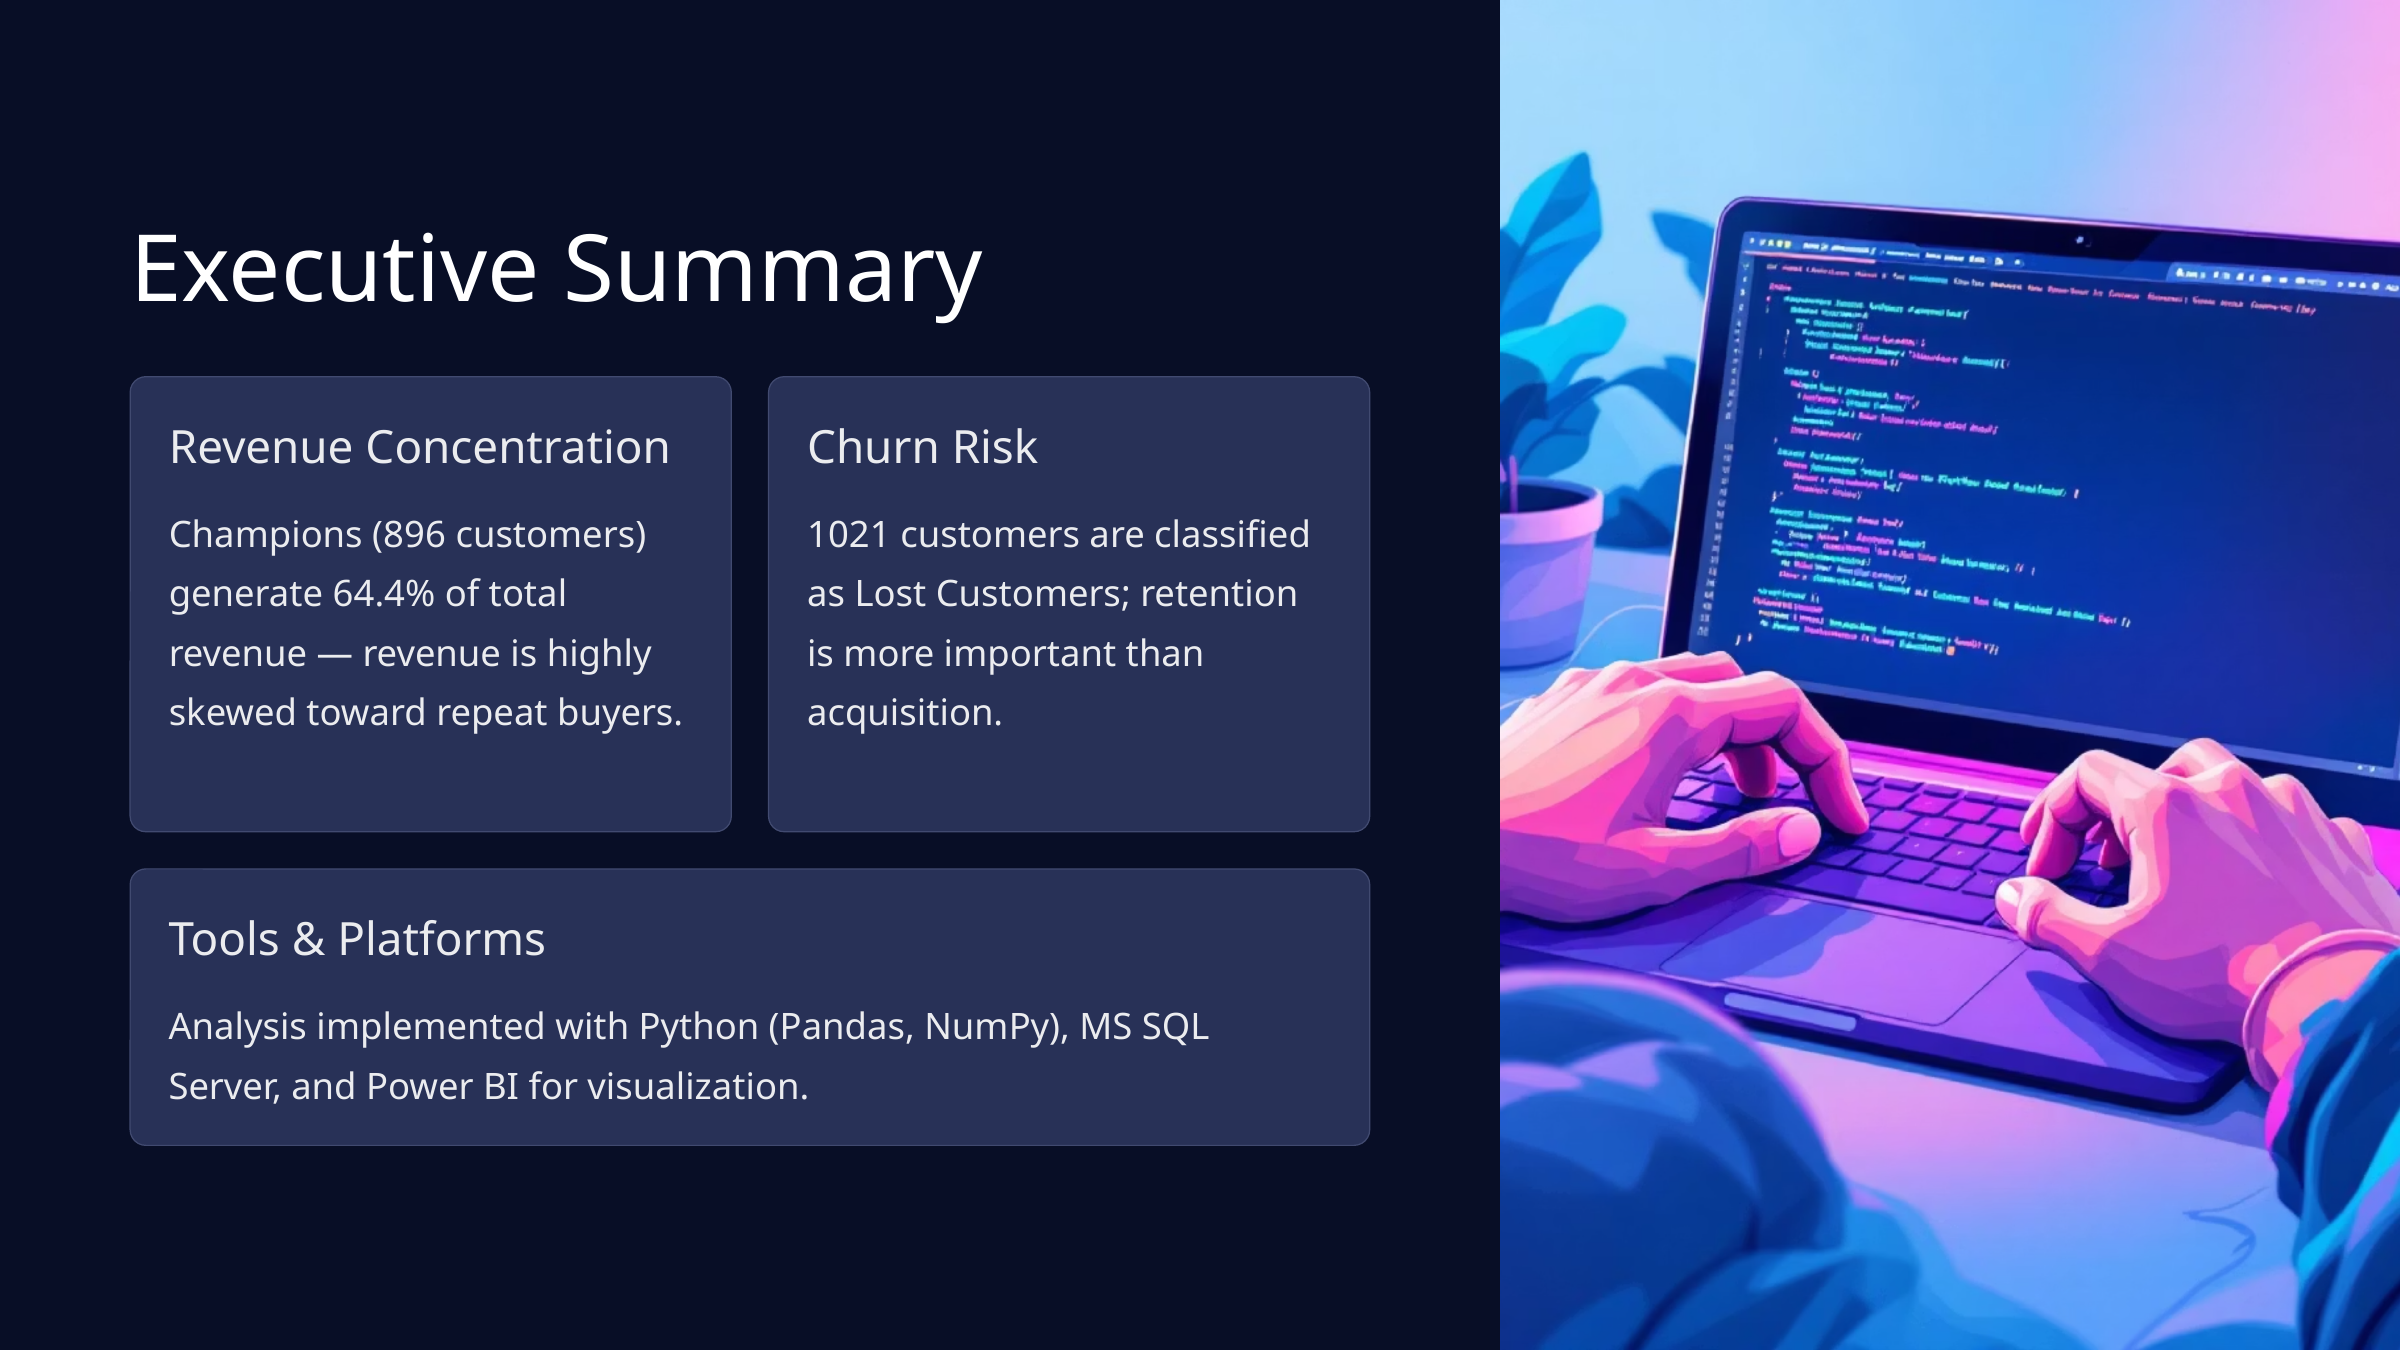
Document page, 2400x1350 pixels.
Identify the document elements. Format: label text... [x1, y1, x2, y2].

text_box Churn Risk [806, 415, 1273, 474]
picture [1499, 0, 2400, 1350]
text_box 1021 customers are classified as Lost Customers; retention is more important than acquisition. [806, 495, 1332, 794]
text_box [130, 868, 1370, 1146]
text_box Analysis implemented with Python (Pandas, NumPy), MS SQL Server, and Power BI for visualization. [168, 987, 1332, 1107]
text_box [768, 376, 1370, 832]
text_box Executive Summary [130, 204, 1061, 321]
text_box Tools & Platforms [168, 907, 634, 966]
text_box Champions (896 customers) generate 64.4% of total revenue — revenue is highly skewed toward repeat buyers. [168, 495, 693, 794]
text_box Revenue Concentration [168, 415, 691, 474]
text_box [130, 376, 732, 832]
